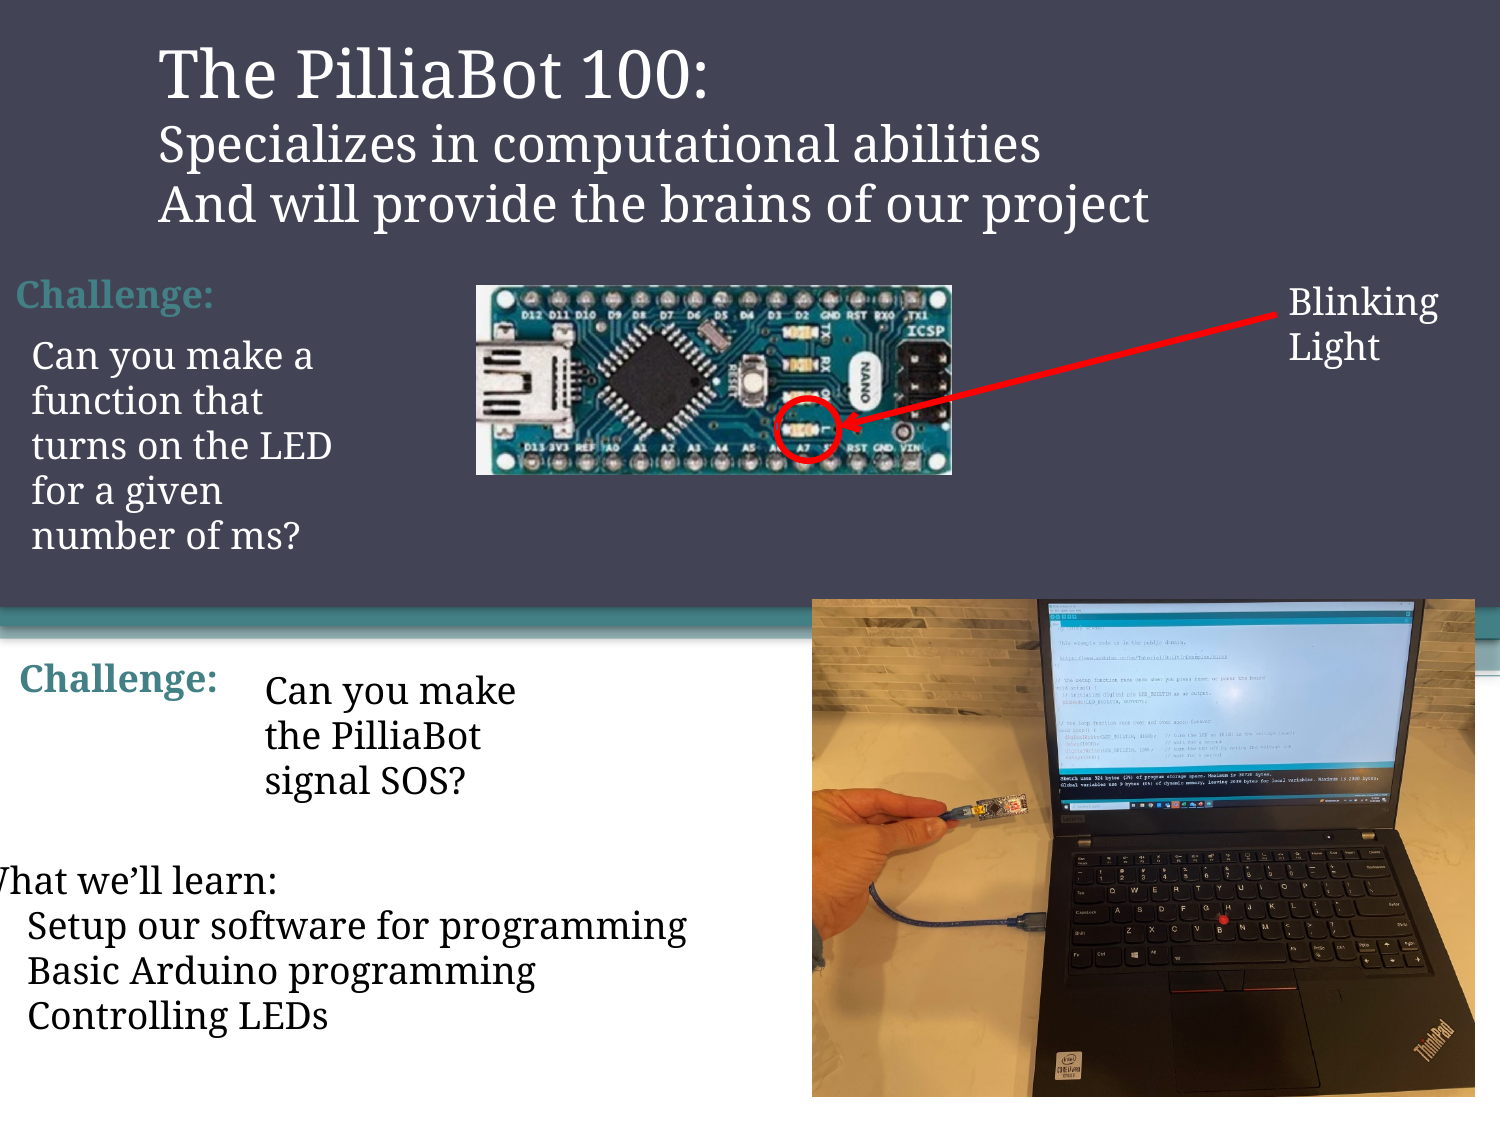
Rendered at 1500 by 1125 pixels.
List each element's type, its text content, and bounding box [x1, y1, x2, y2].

text_box The PilliaBot 100: Specializes in computational abilities And will provide the brains of our project [144, 24, 1191, 240]
text_box Blinking Light [1273, 270, 1455, 376]
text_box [838, 314, 1277, 427]
picture [476, 285, 952, 475]
text_box Challenge: [0, 263, 289, 323]
text_box Can you make a function that turns on the LED for a given number of ms? [16, 324, 366, 565]
text_box Challenge: [3, 648, 366, 708]
text_box What we’ll learn: Setup our software for programming Basic Arduino programming Controlling LEDs [0, 849, 703, 1045]
text_box Can you make the PilliaBot signal SOS? [249, 659, 593, 810]
picture [812, 599, 1476, 1098]
